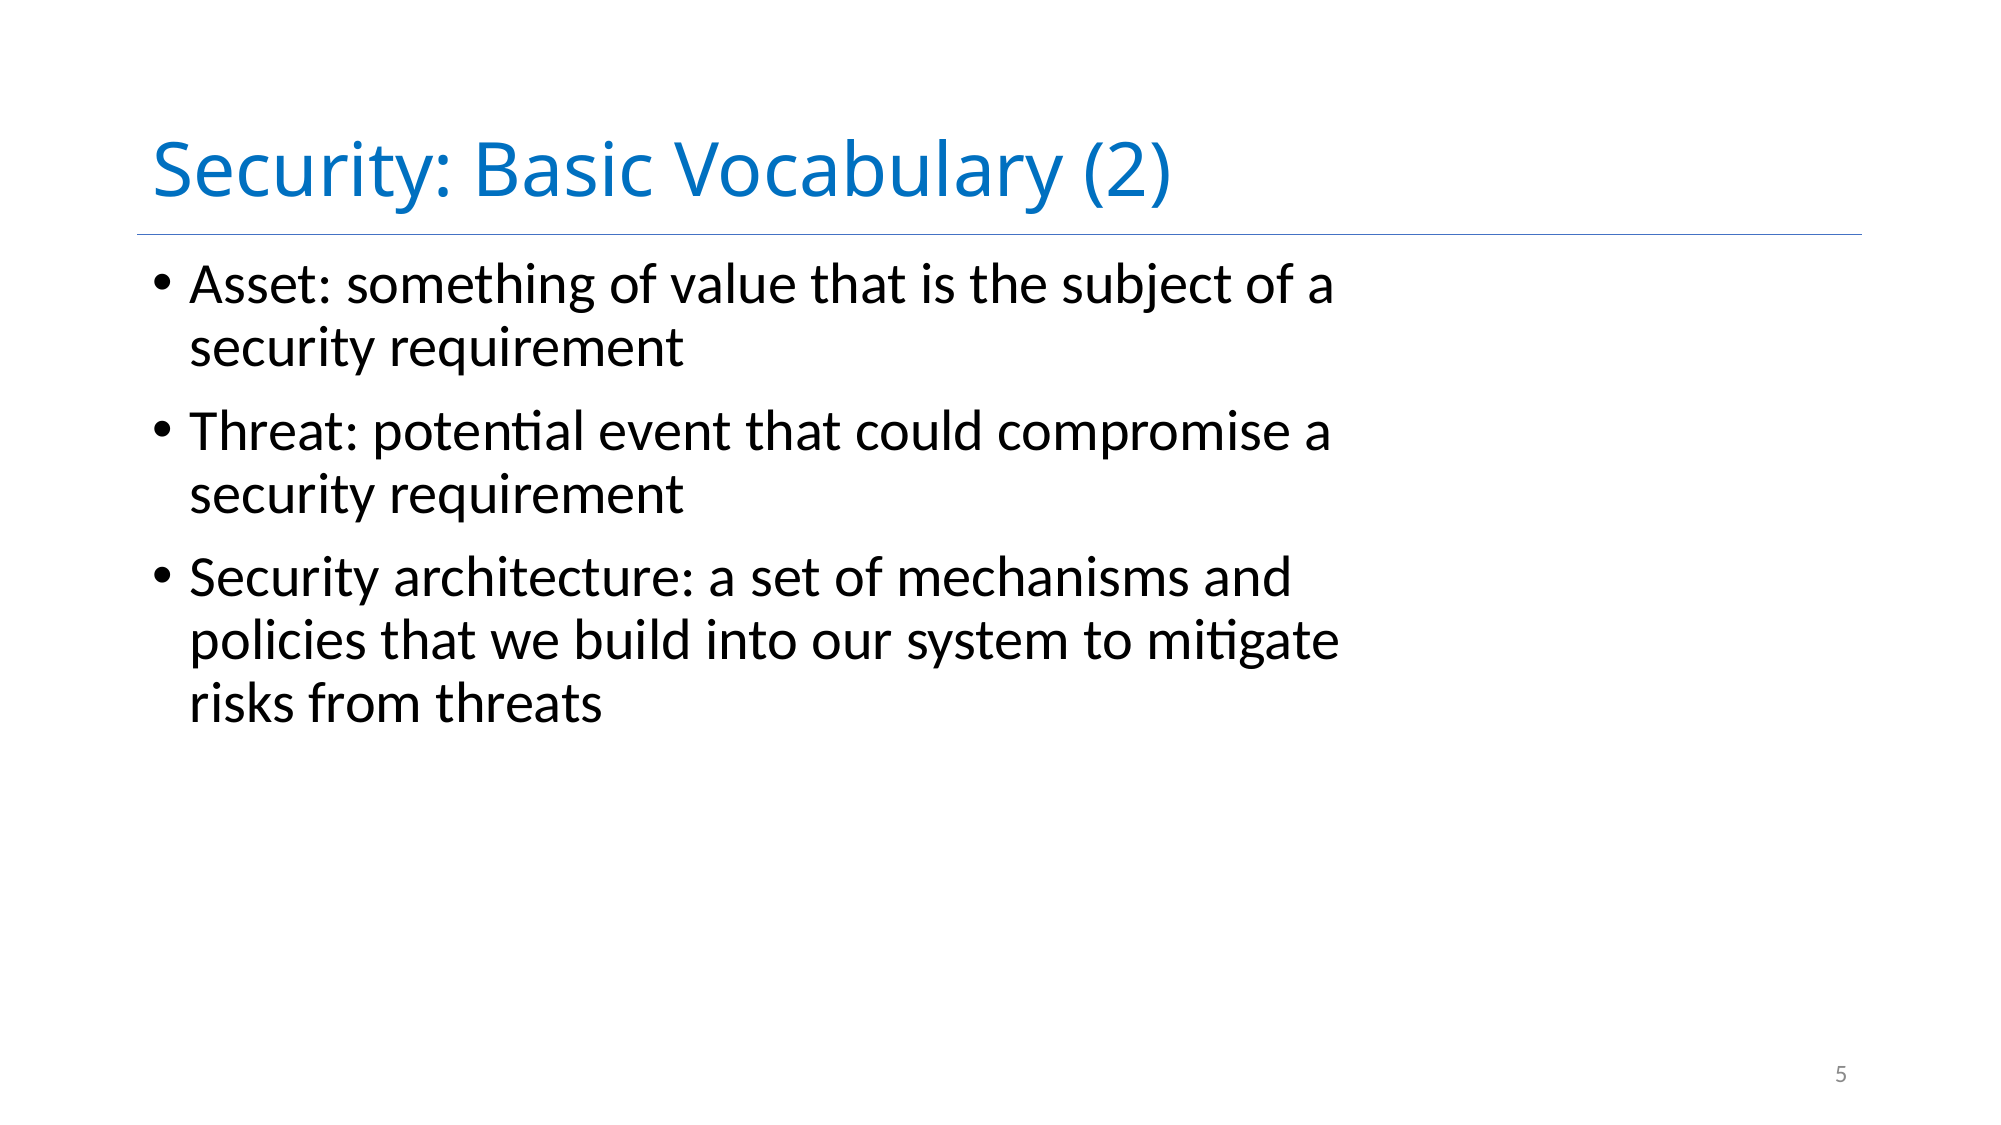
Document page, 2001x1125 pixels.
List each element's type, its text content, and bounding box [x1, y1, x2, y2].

list Asset: something of value that is the subject of a security requirement Threat: potential event that could compromise a security requirement Security architecture: a set of mechanisms and policies that we build into our system to mitigate risks from threats [137, 246, 1432, 960]
title Security: Basic Vocabulary (2) [137, 3, 1863, 221]
slide_number 5 [1412, 1042, 1863, 1103]
